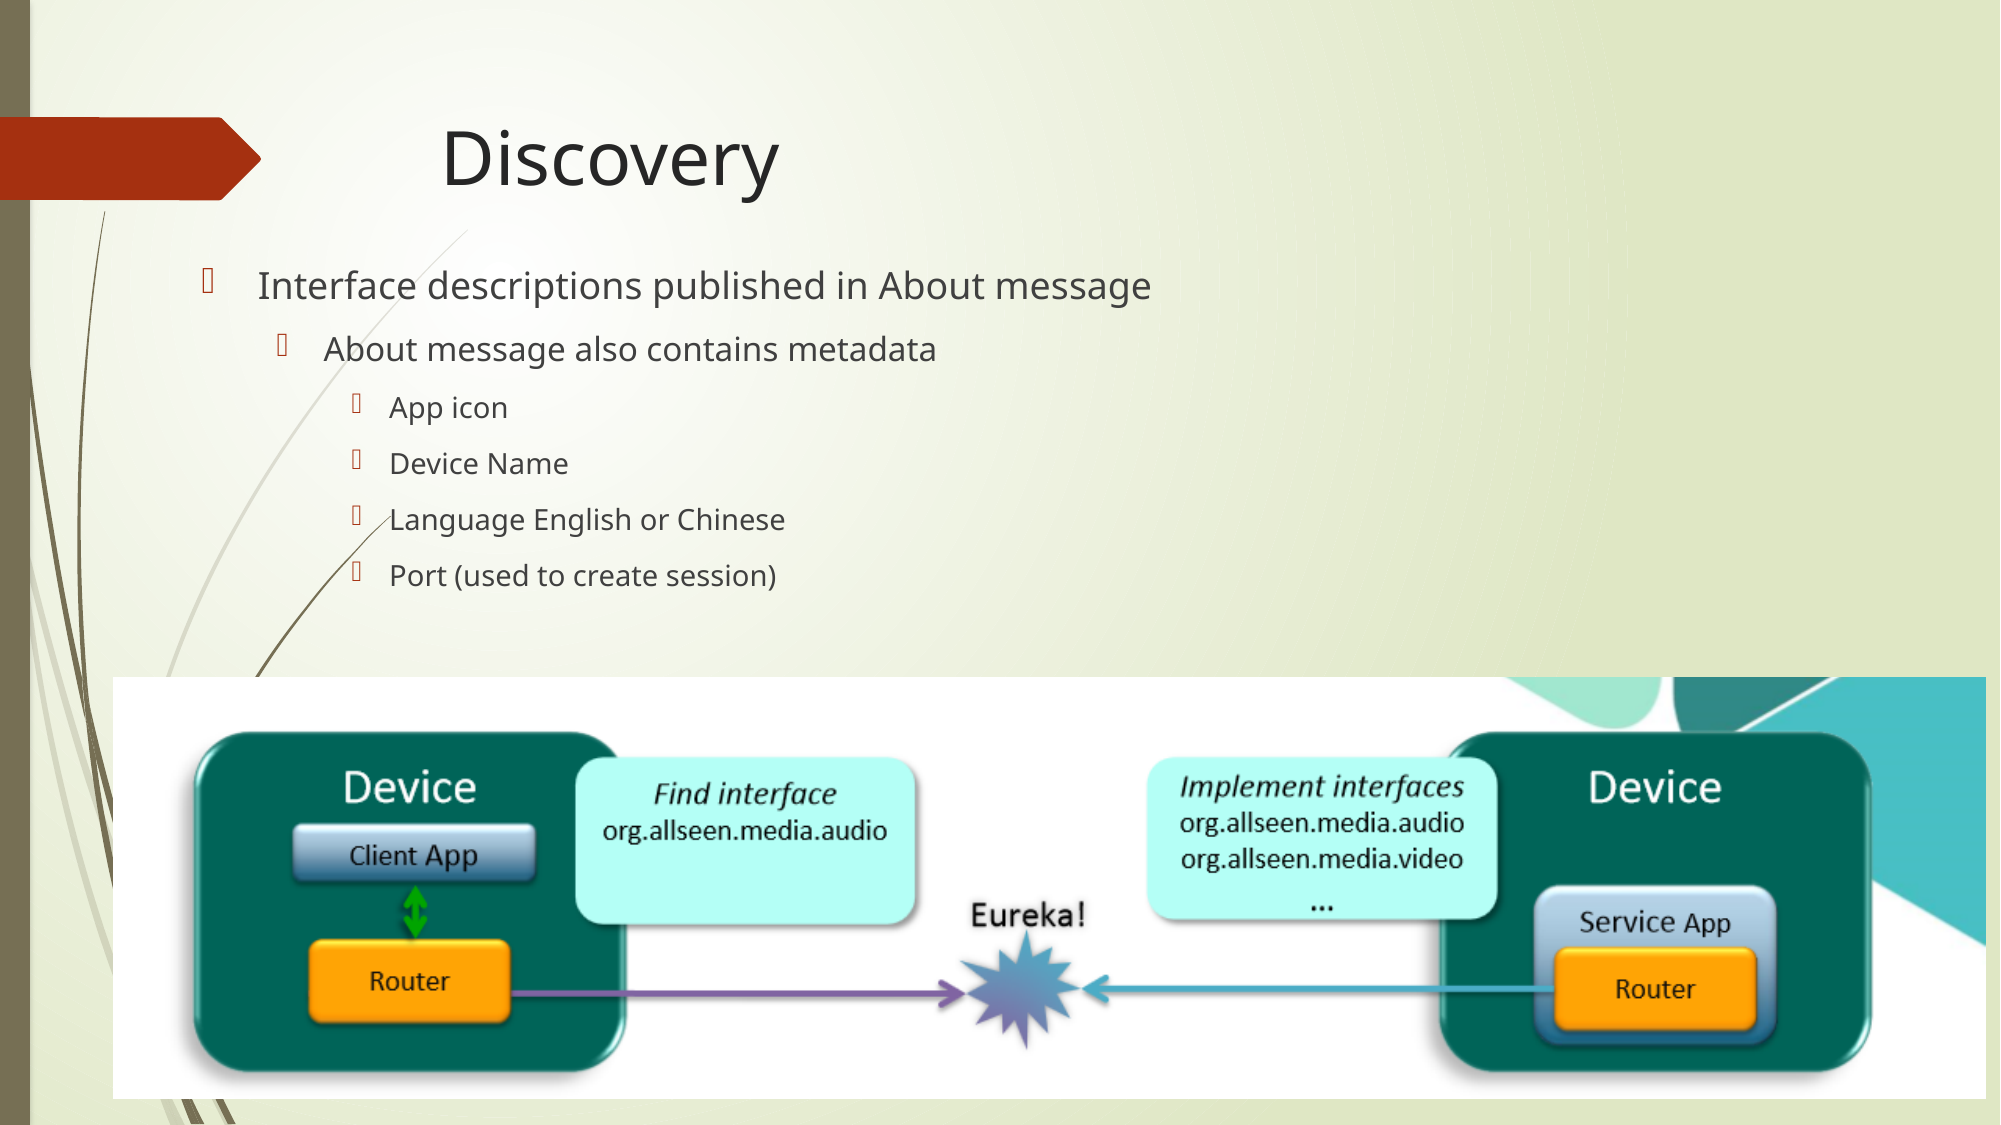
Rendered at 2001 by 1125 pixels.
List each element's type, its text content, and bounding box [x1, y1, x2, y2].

text_box Interface descriptions published in About message About message also contains metadata App icon Device Name Language English or Chinese Port (used to create session) [186, 254, 1912, 622]
title Discovery [425, 102, 1888, 254]
picture [113, 677, 1986, 1099]
